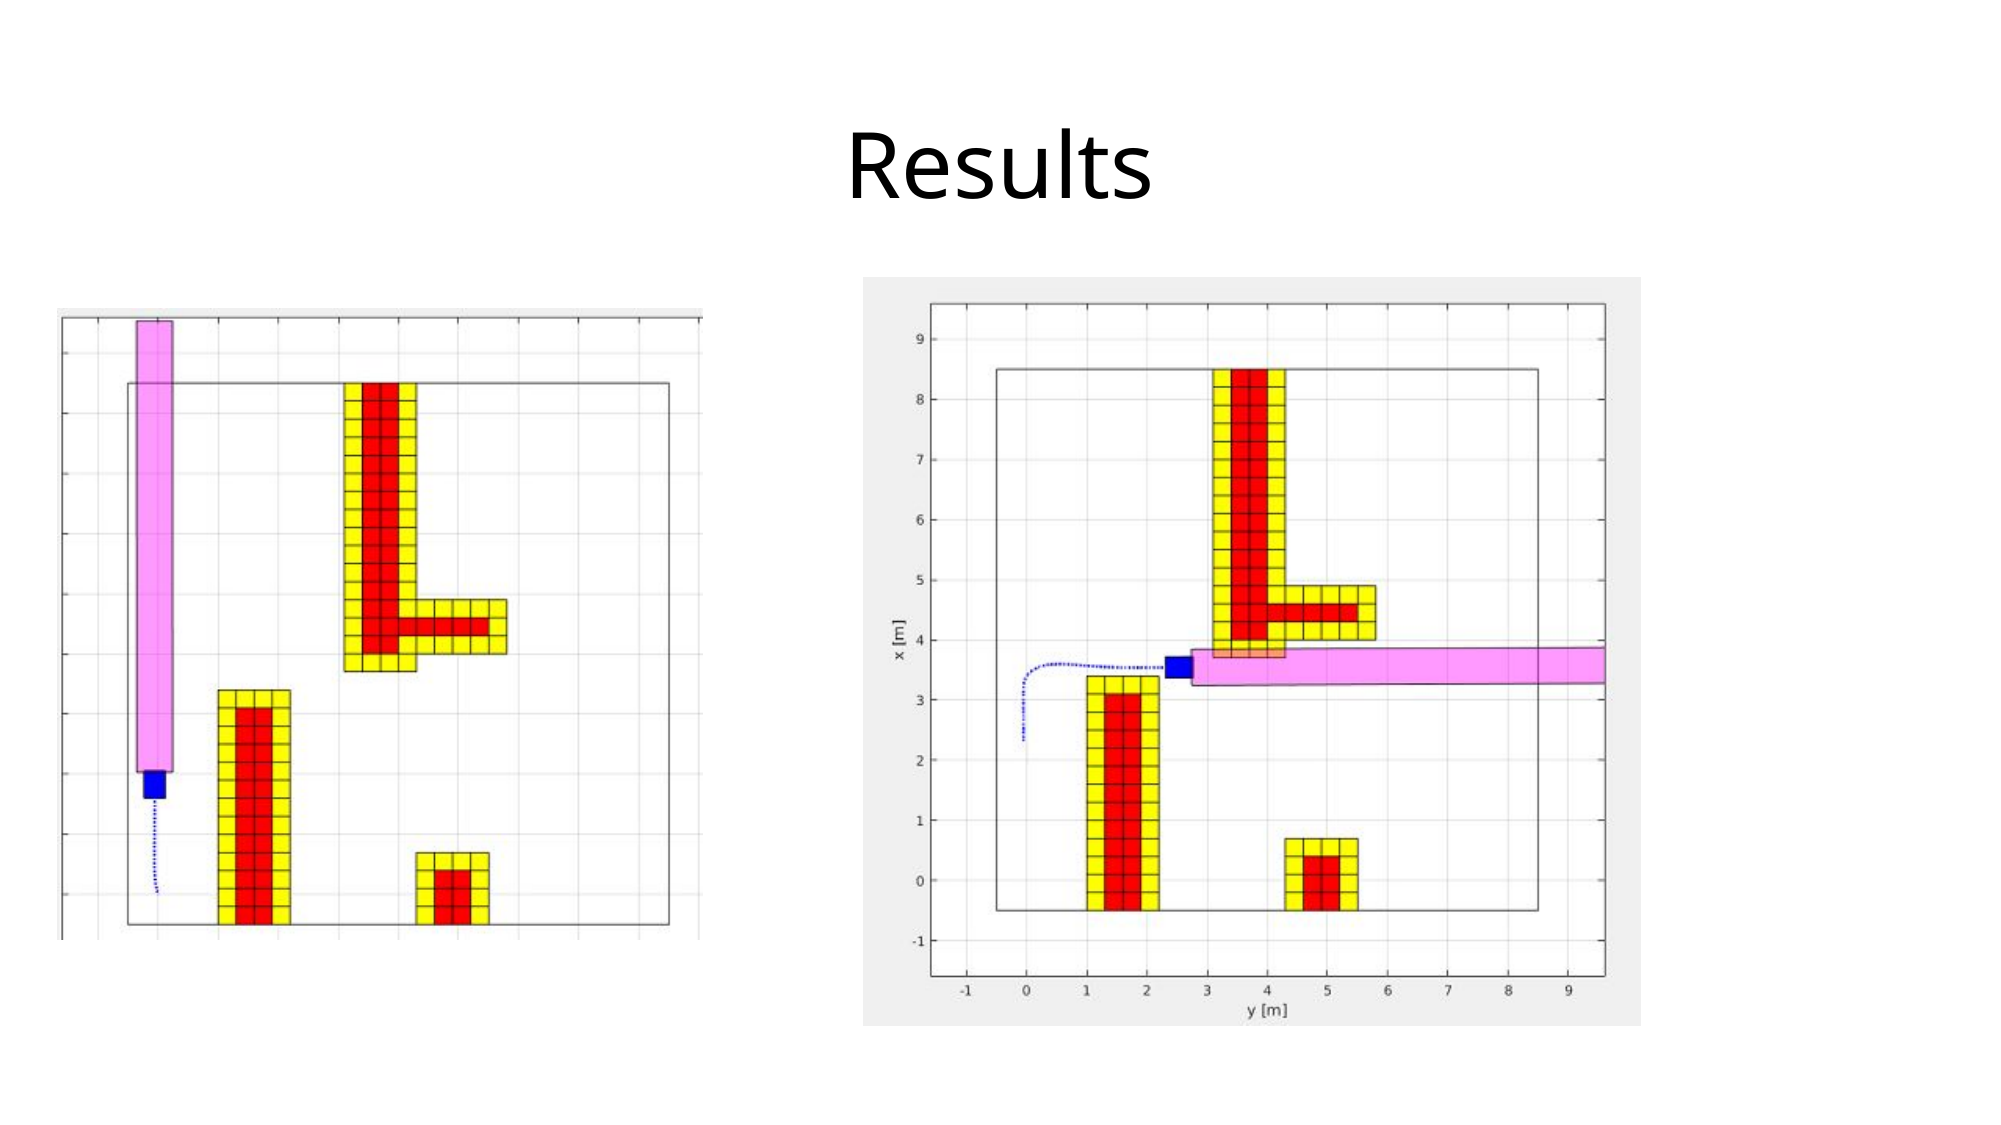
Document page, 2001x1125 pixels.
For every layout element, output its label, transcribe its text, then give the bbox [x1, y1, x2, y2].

title Results [137, 59, 1863, 278]
picture [863, 277, 1641, 1026]
picture [57, 308, 703, 940]
